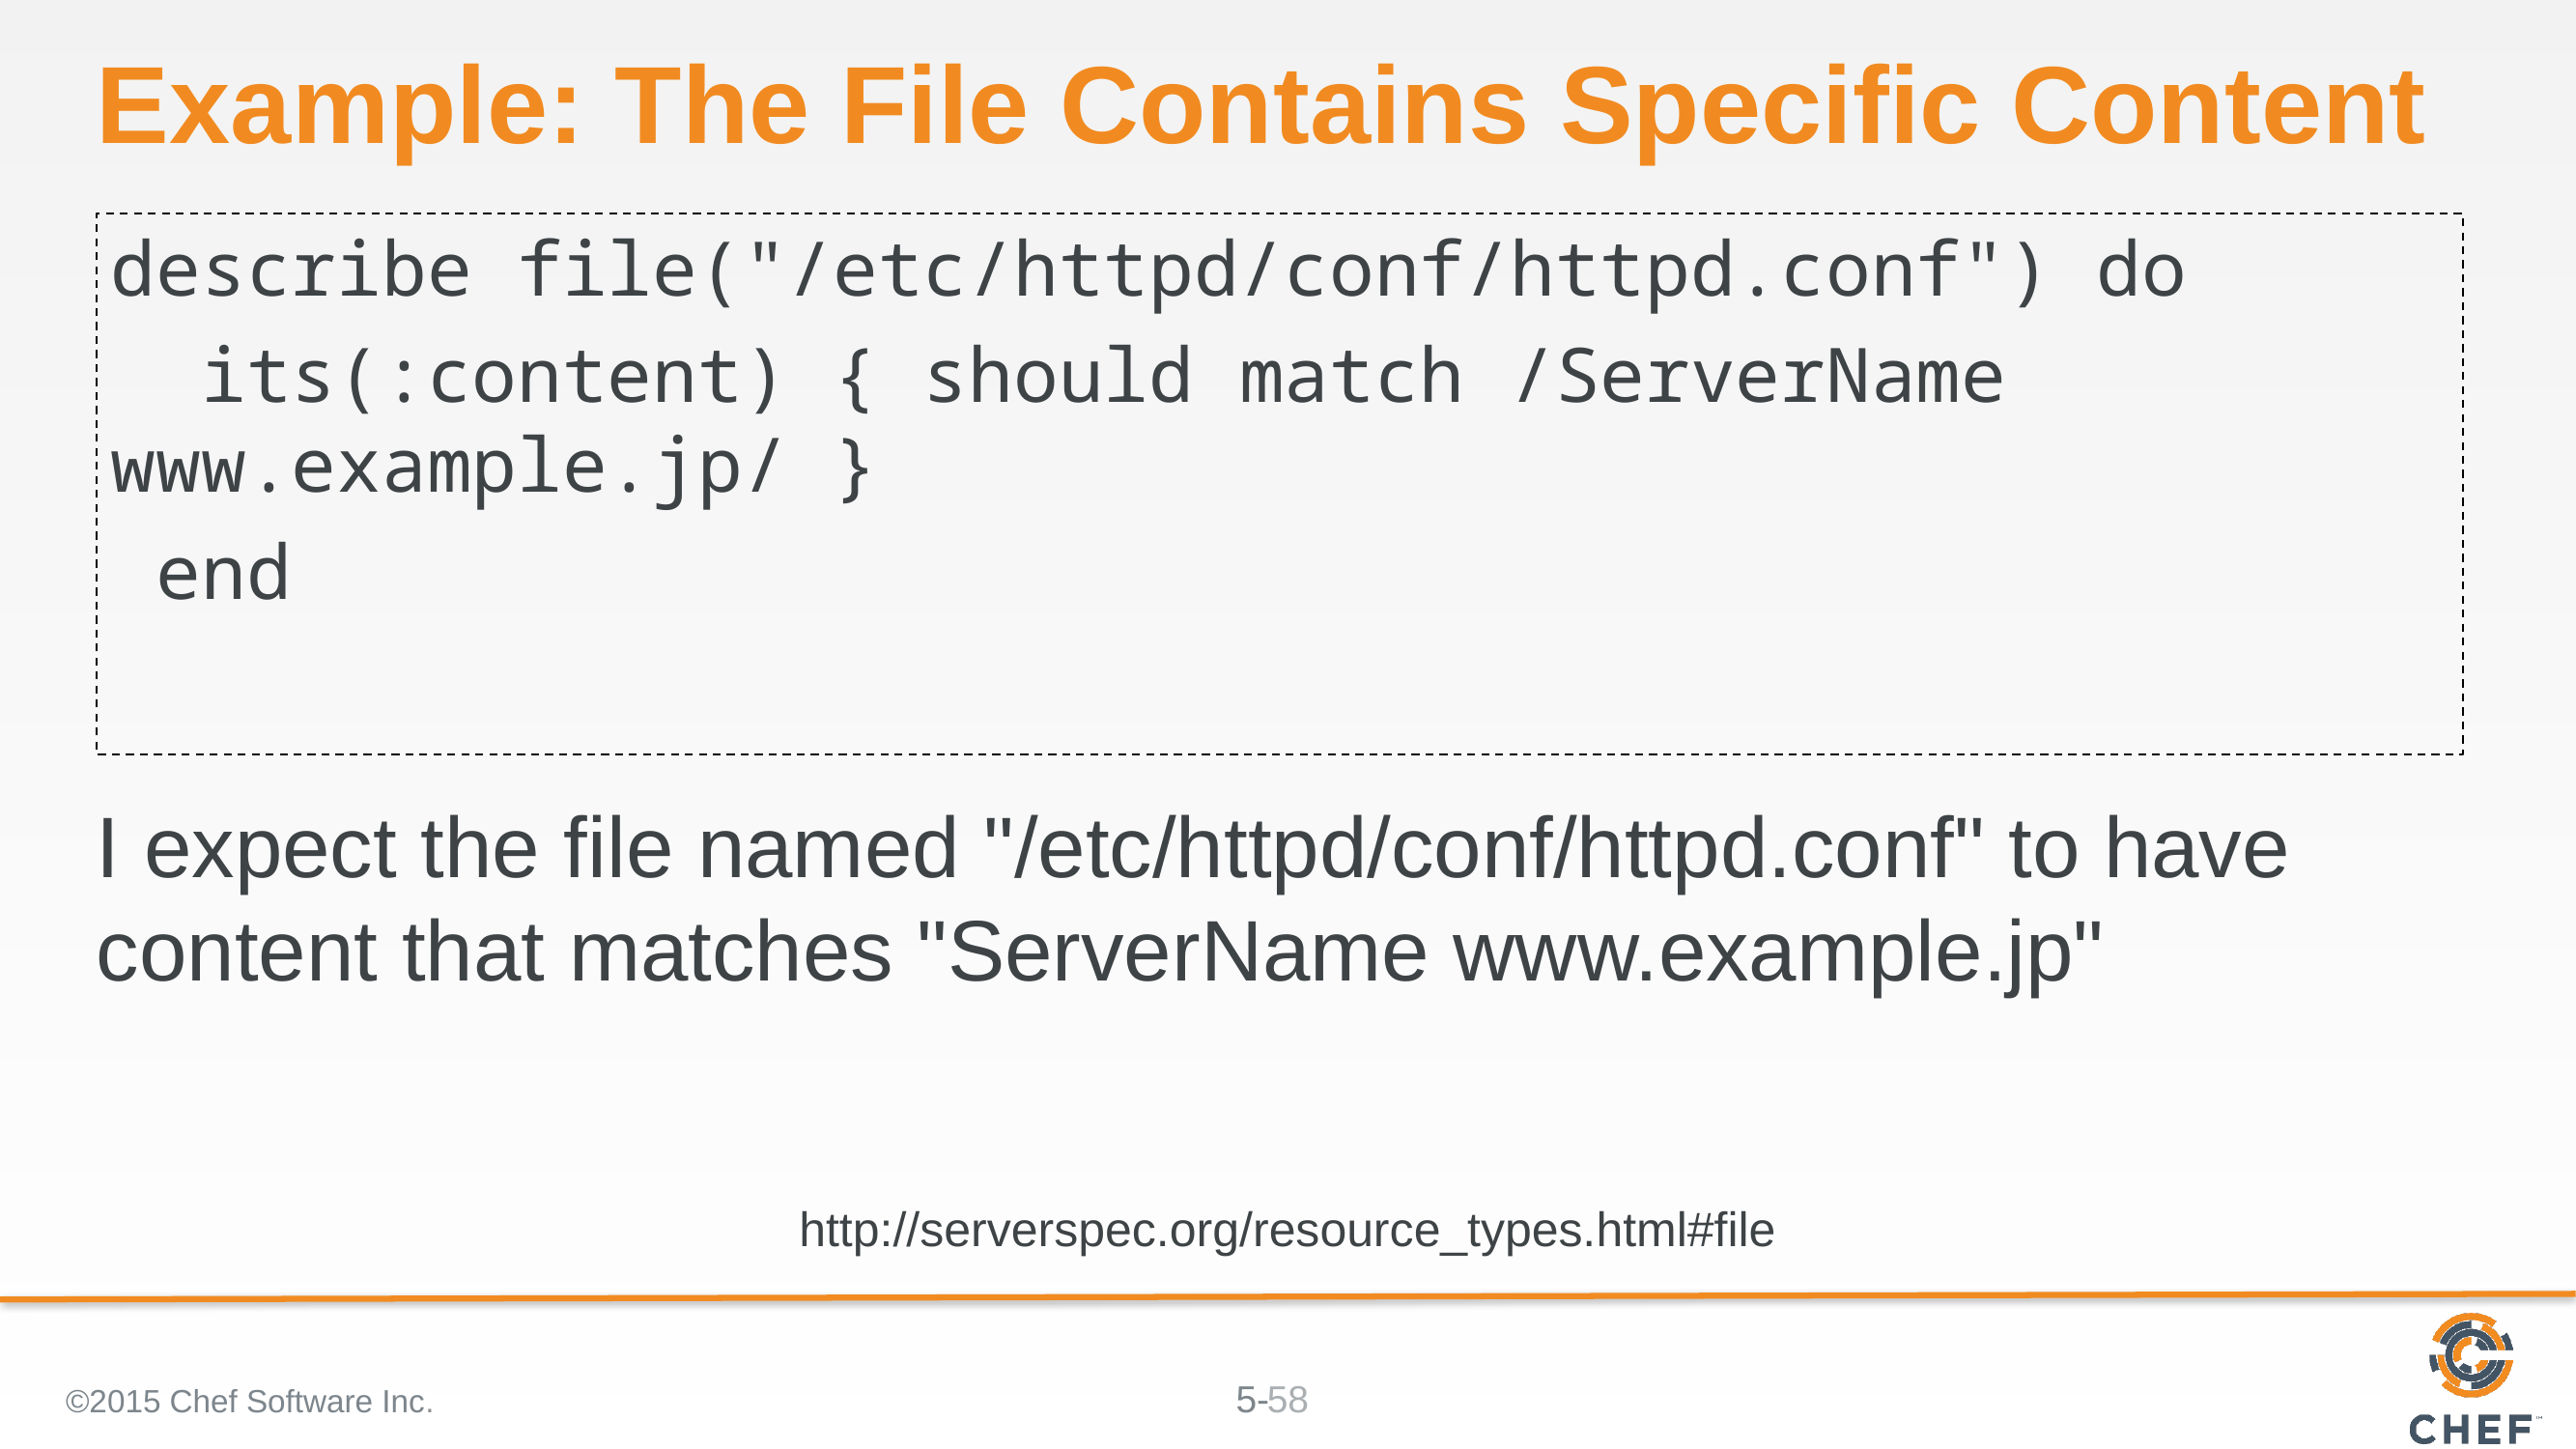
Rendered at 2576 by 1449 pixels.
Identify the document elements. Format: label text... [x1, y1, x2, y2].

text_box http://serverspec.org/resource_types.html#file [580, 1185, 1995, 1269]
picture [2399, 1297, 2550, 1449]
footer ©2015 Chef Software Inc. [51, 1359, 952, 1440]
list I expect the file named "/etc/httpd/conf/httpd.conf" to have content that matches "ServerName www.example.jp" [97, 792, 2463, 1333]
slide_number 58 [998, 1359, 1578, 1437]
list describe file("/etc/httpd/conf/httpd.conf") do its(:content) { should match /ServerName www.example.jp/ } end [96, 213, 2464, 755]
title Example: The File Contains Specific Content [96, 48, 2463, 180]
